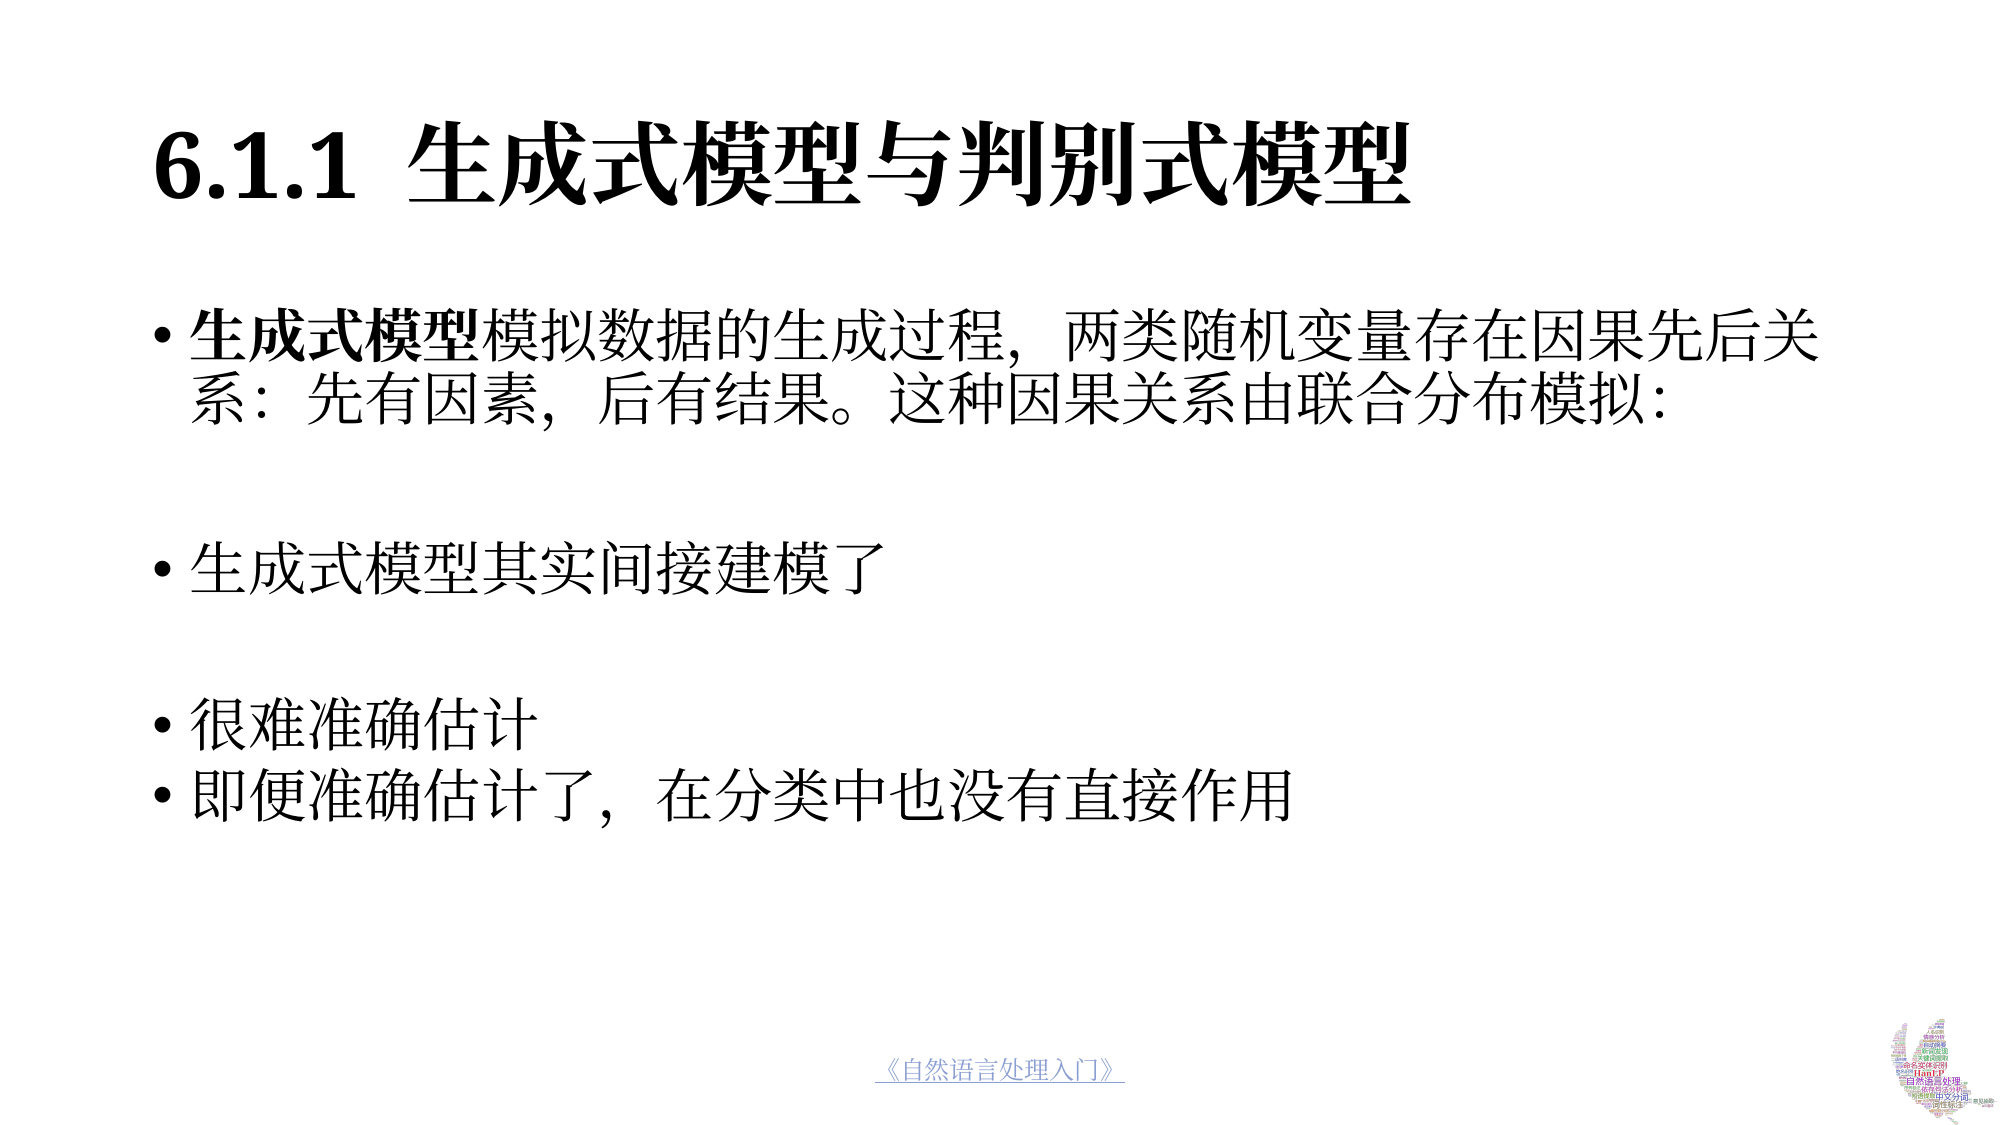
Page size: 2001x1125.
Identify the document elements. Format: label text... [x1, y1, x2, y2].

footer 《自然语言处理入门》 [662, 1042, 1338, 1103]
title 6.1.1 生成式模型与判别式模型 [137, 59, 1863, 278]
picture [1888, 1016, 2000, 1125]
